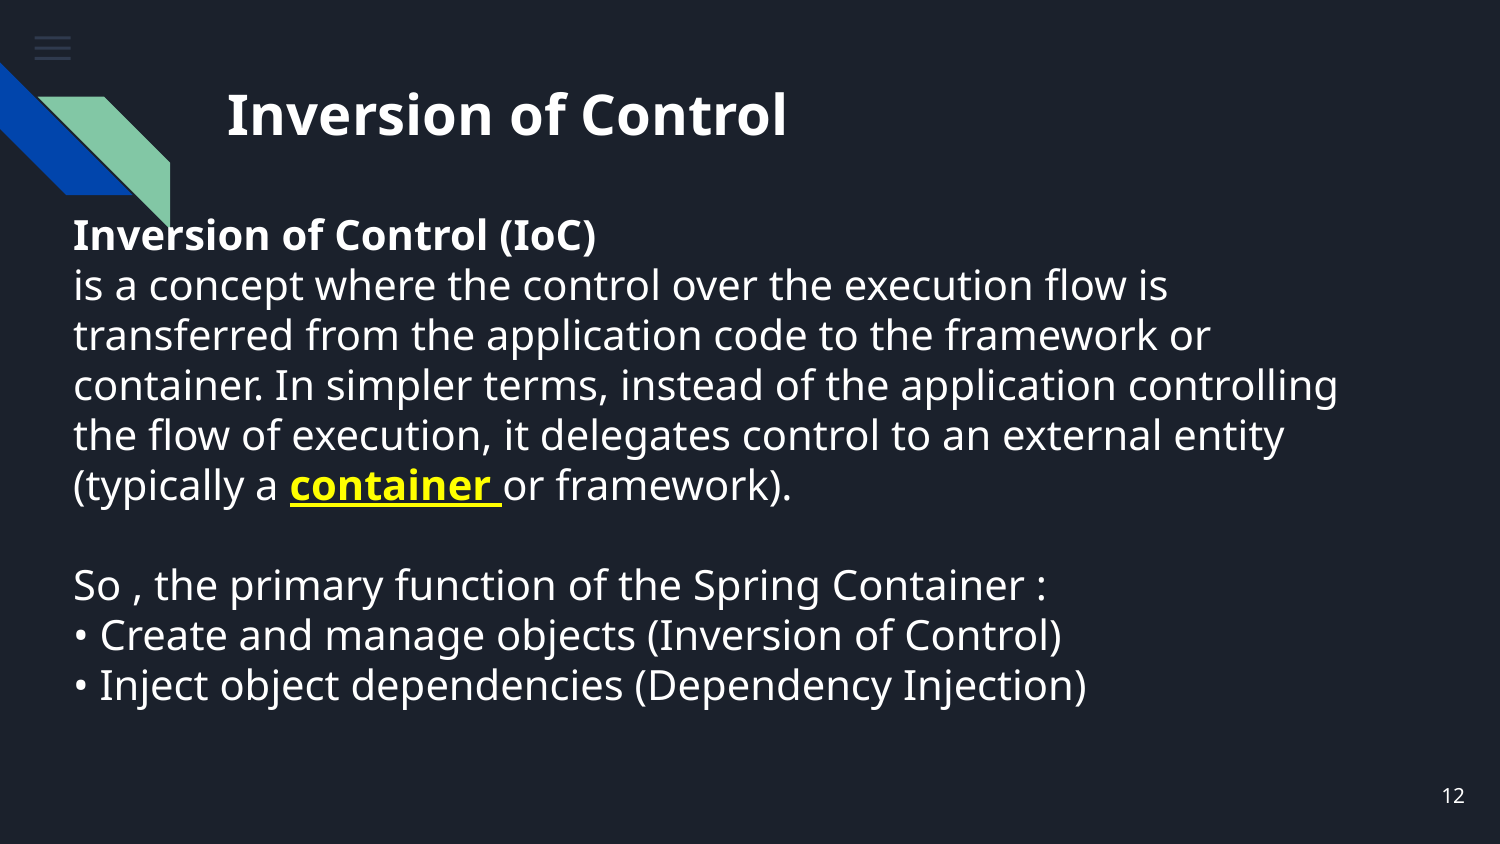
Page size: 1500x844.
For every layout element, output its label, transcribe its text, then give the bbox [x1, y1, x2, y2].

title Inversion of Control [212, 64, 1368, 193]
text_box Inversion of Control (IoC) is a concept where the control over the execution flow is transferred from the application code to the framework or container. In simpler terms, instead of the application controlling the flow of execution, it delegates control to an external entity (typically a container or framework). So , the primary function of the Spring Container : • Create and manage objects (Inversion of Control) • Inject object dependencies (Dependency Injection) [58, 193, 1390, 765]
slide_number ‹#› [1389, 764, 1480, 830]
